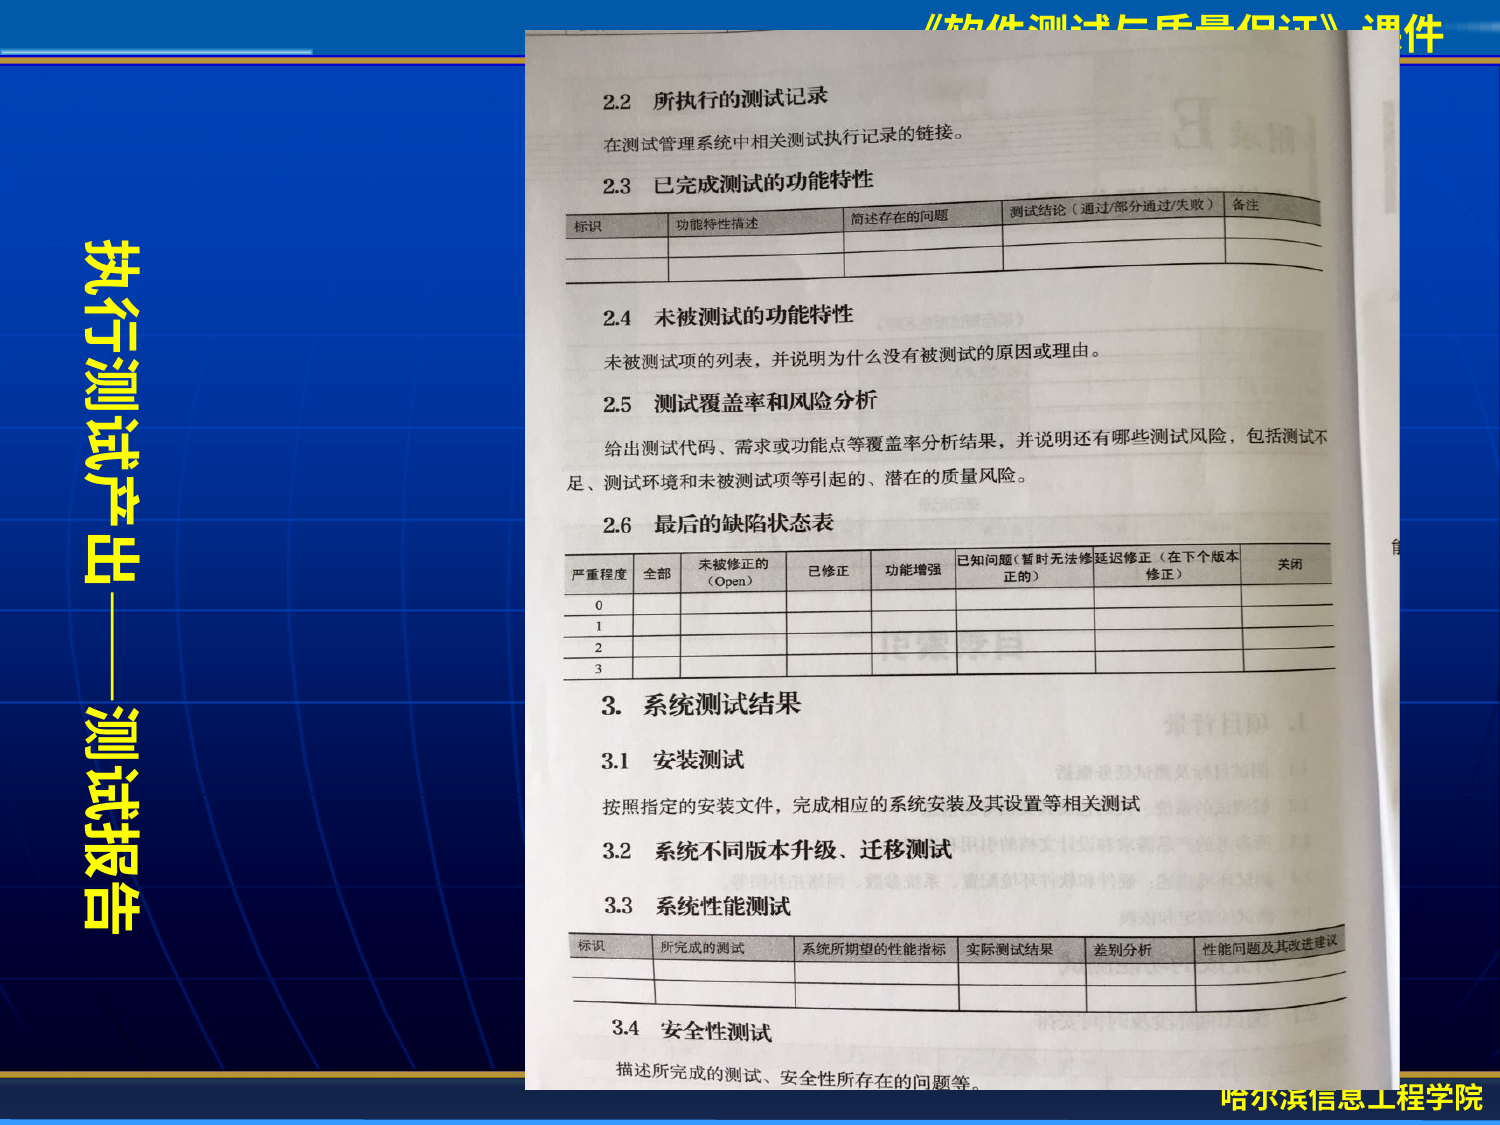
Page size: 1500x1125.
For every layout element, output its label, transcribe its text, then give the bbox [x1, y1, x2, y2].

picture [0, 0, 1500, 1090]
text_box 执行测试产出——测试报告 [55, 223, 157, 969]
